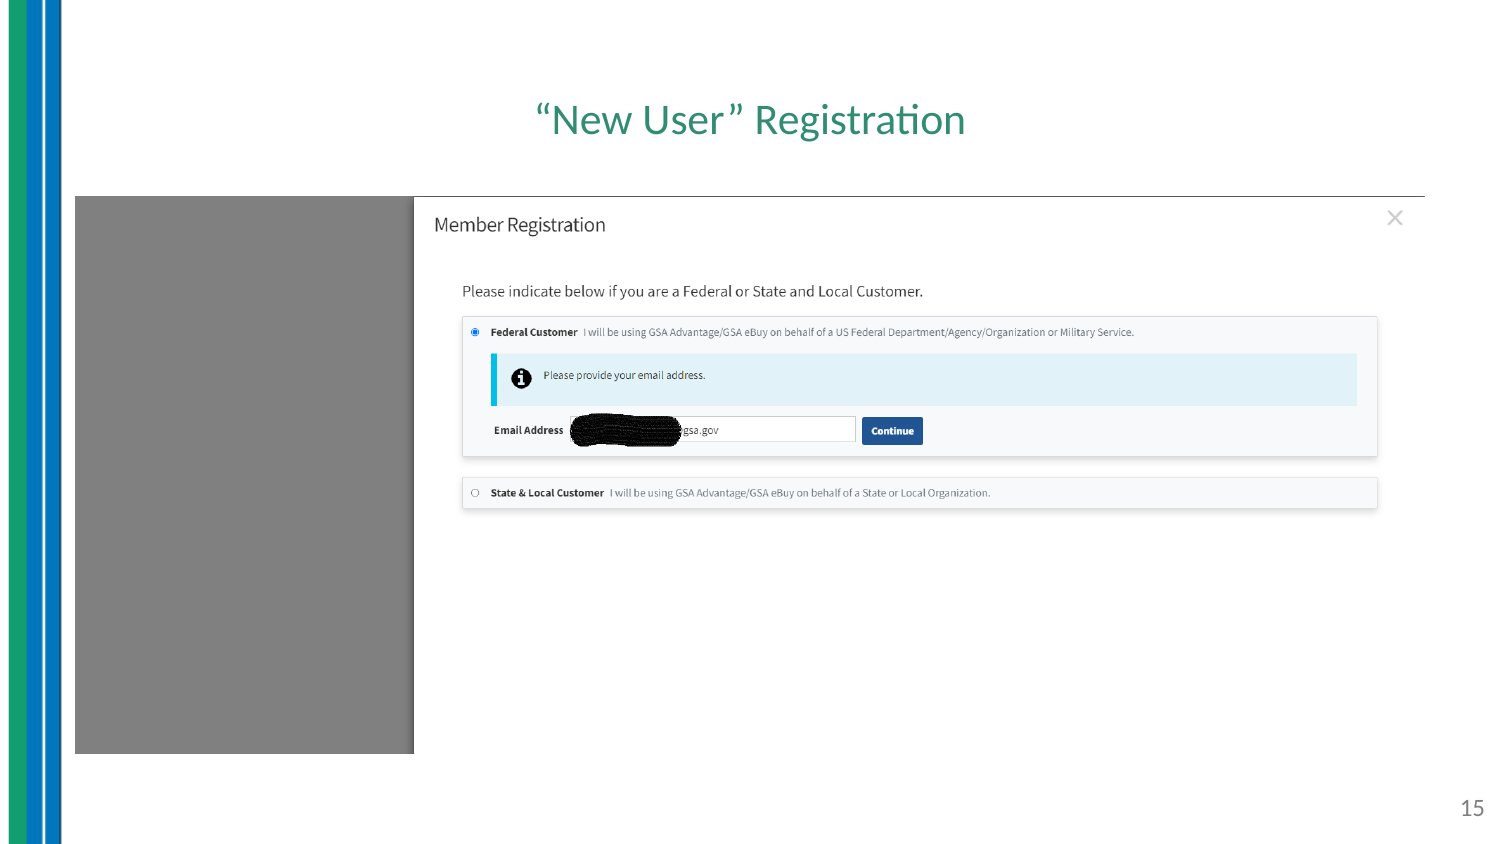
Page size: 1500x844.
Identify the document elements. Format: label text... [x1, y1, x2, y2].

picture [29, 0, 1500, 844]
title “New User” Registration [75, 77, 1425, 157]
picture [0, 0, 26, 844]
